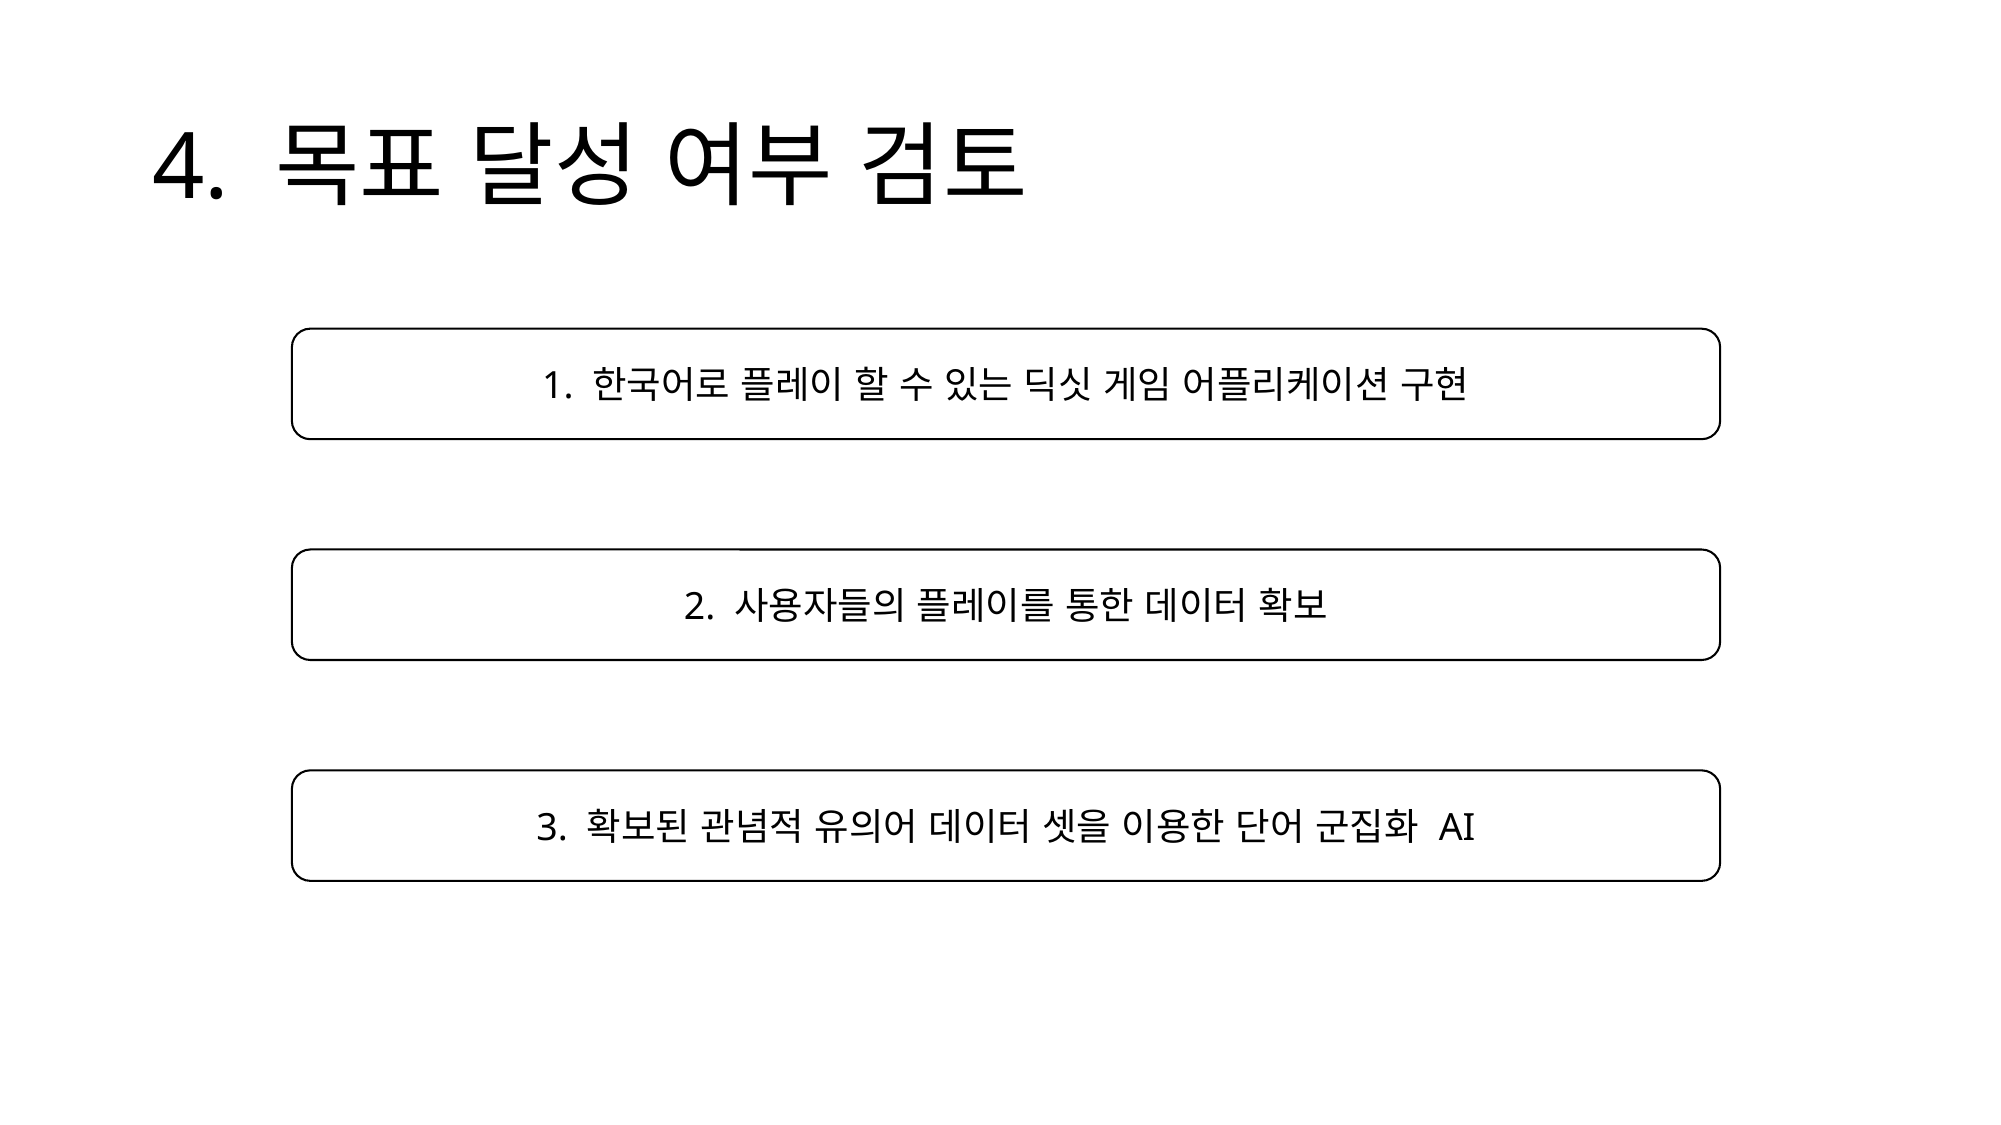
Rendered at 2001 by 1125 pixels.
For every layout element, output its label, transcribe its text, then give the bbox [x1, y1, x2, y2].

text_box [137, 59, 1863, 278]
text_box 1. 한국어로 플레이 할 수 있는 딕싯 게임 어플리케이션 구현 [290, 327, 1722, 441]
text_box 3. 확보된 관념적 유의어 데이터 셋을 이용한 단어 군집화 AI [290, 769, 1722, 882]
text_box 2. 사용자들의 플레이를 통한 데이터 확보 [290, 548, 1722, 662]
